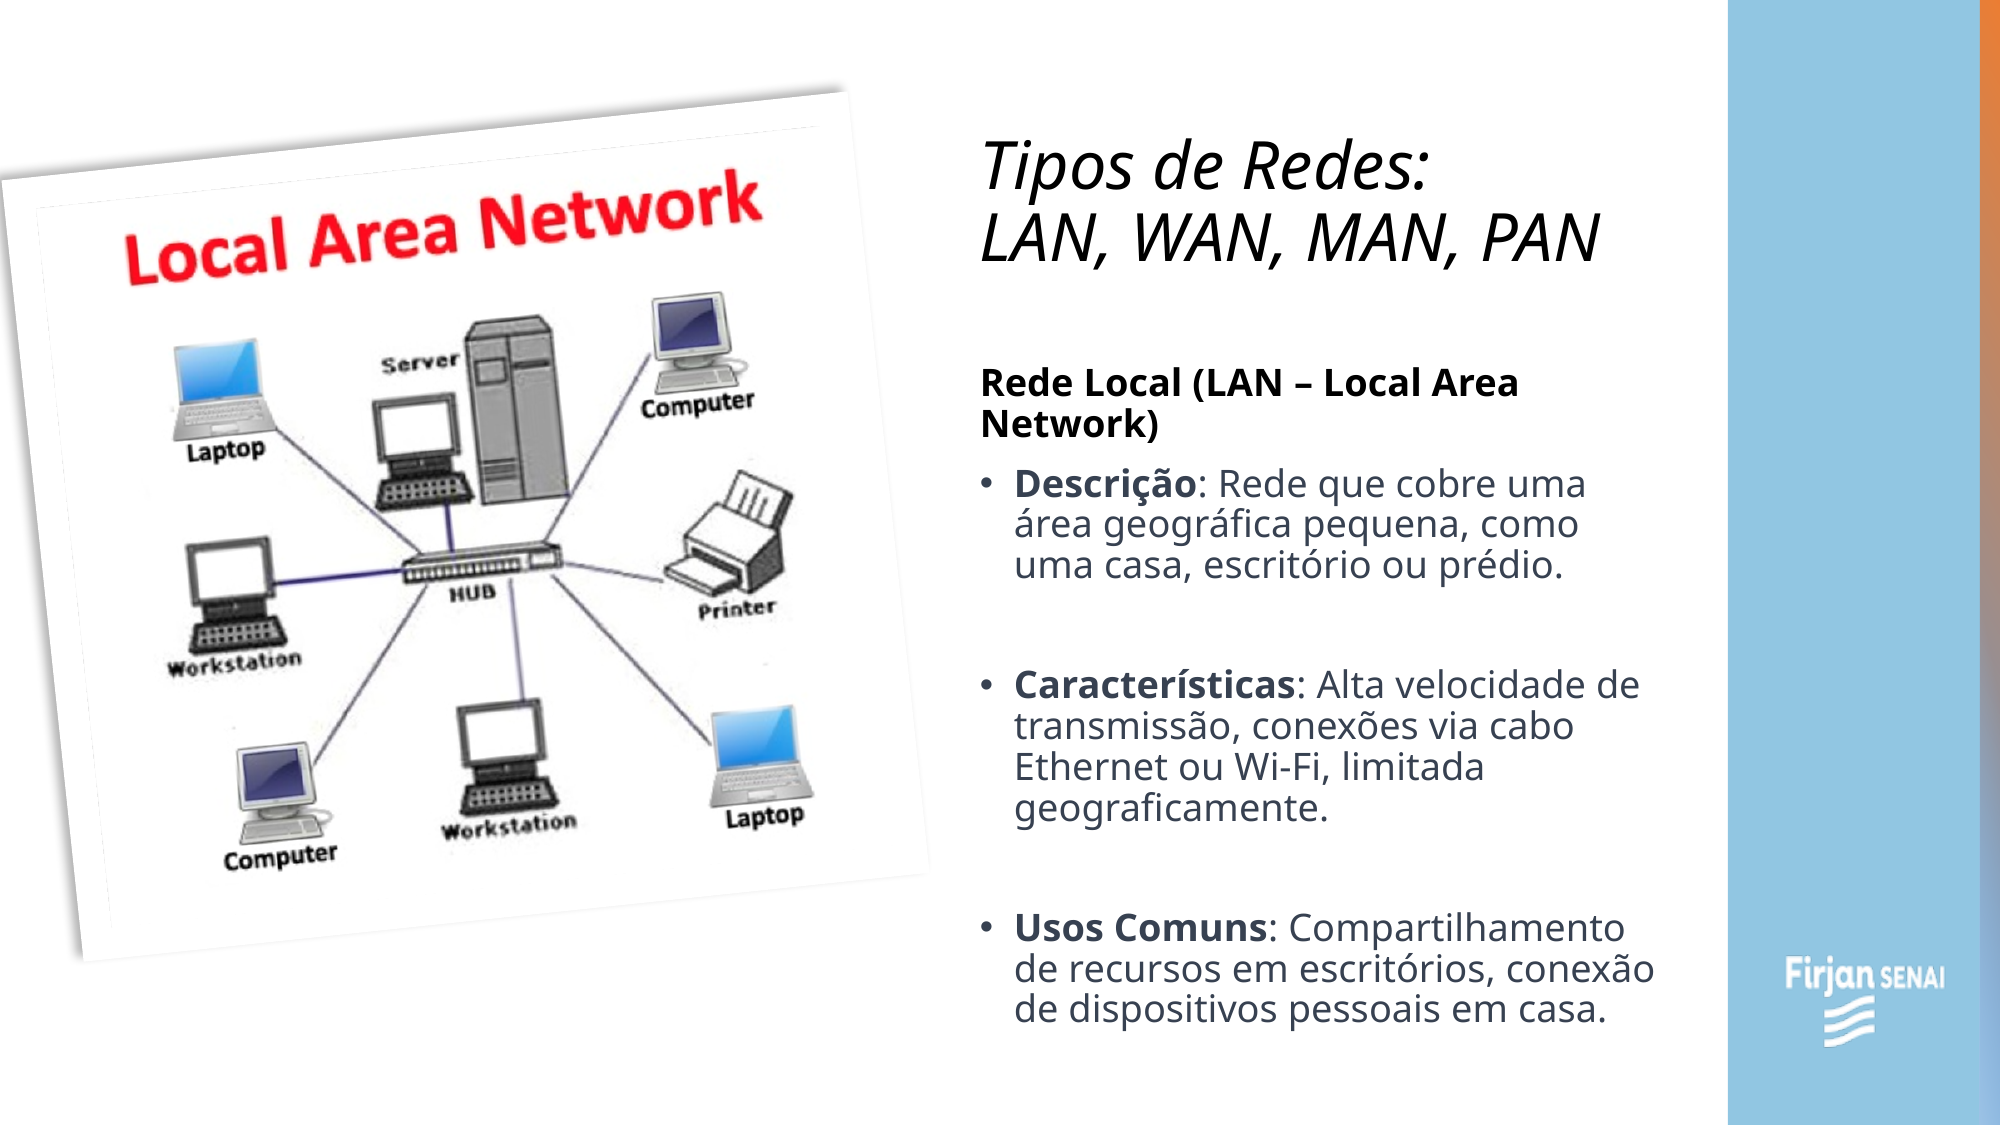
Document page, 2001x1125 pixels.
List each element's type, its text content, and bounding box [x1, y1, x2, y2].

picture [1782, 953, 1947, 1049]
picture [37, 127, 895, 927]
title Tipos de Redes: LAN, WAN, MAN, PAN [964, 18, 1617, 284]
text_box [1979, 0, 2000, 1125]
list Rede Local (LAN – Local Area Network) Descrição: Rede que cobre uma área geográfica pequena, como uma casa, escritório ou prédio. Características: Alta velocidade de transmissão, conexões via cabo Ethernet ou Wi-Fi, limitada geograficamente. Usos Comuns: Compartilhamento de recursos em escritórios, conexão de dispositivos pessoais em casa. [964, 355, 1679, 1061]
